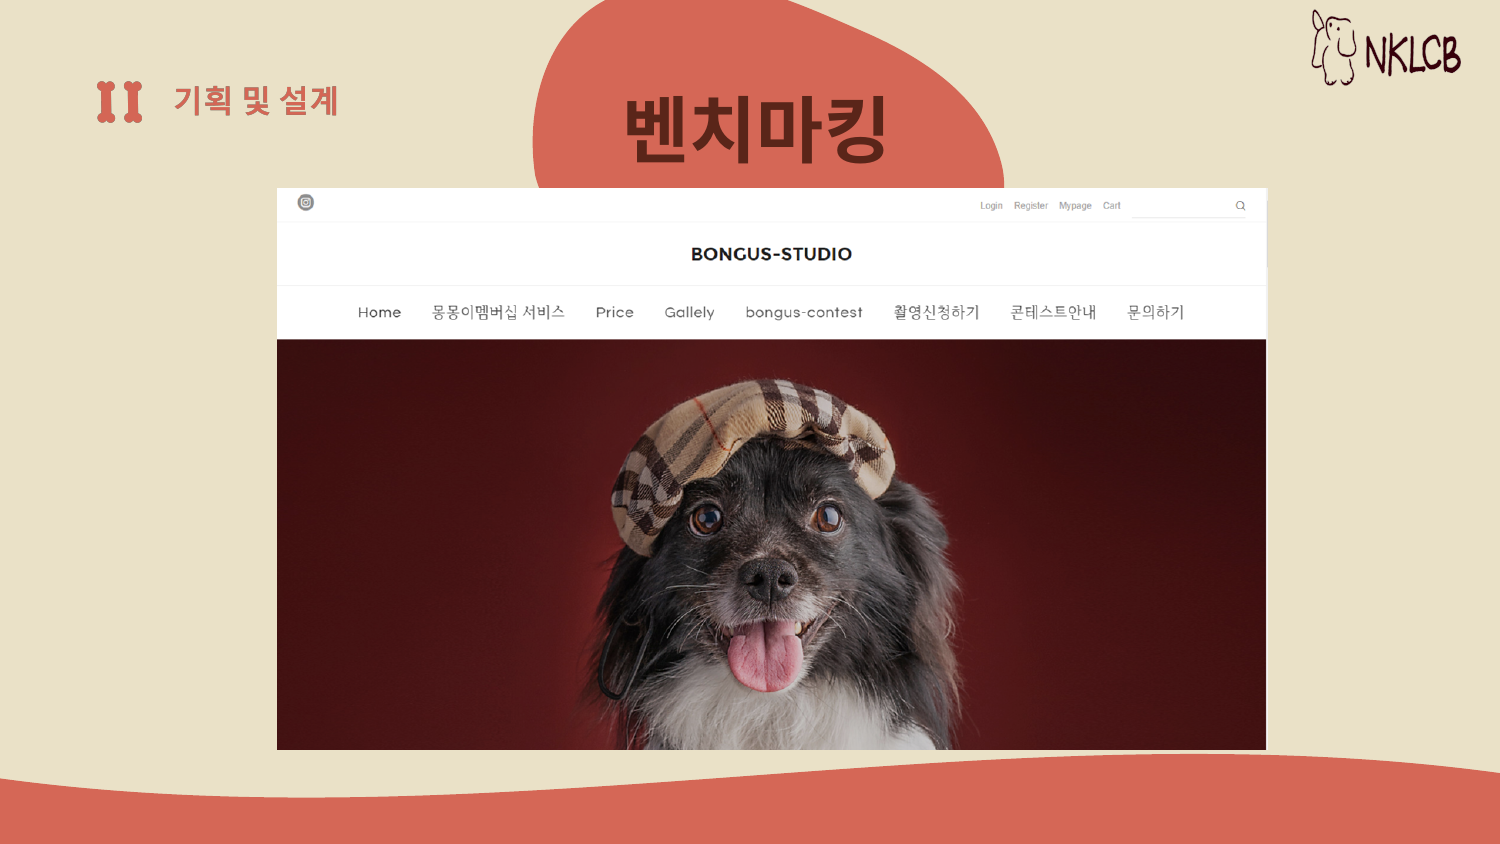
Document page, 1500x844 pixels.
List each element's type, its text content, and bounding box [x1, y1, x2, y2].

picture [277, 188, 1268, 751]
picture [97, 72, 358, 138]
text_box [532, 0, 1005, 187]
title 벤치마킹 [557, 69, 935, 164]
text_box [1303, 0, 1473, 98]
